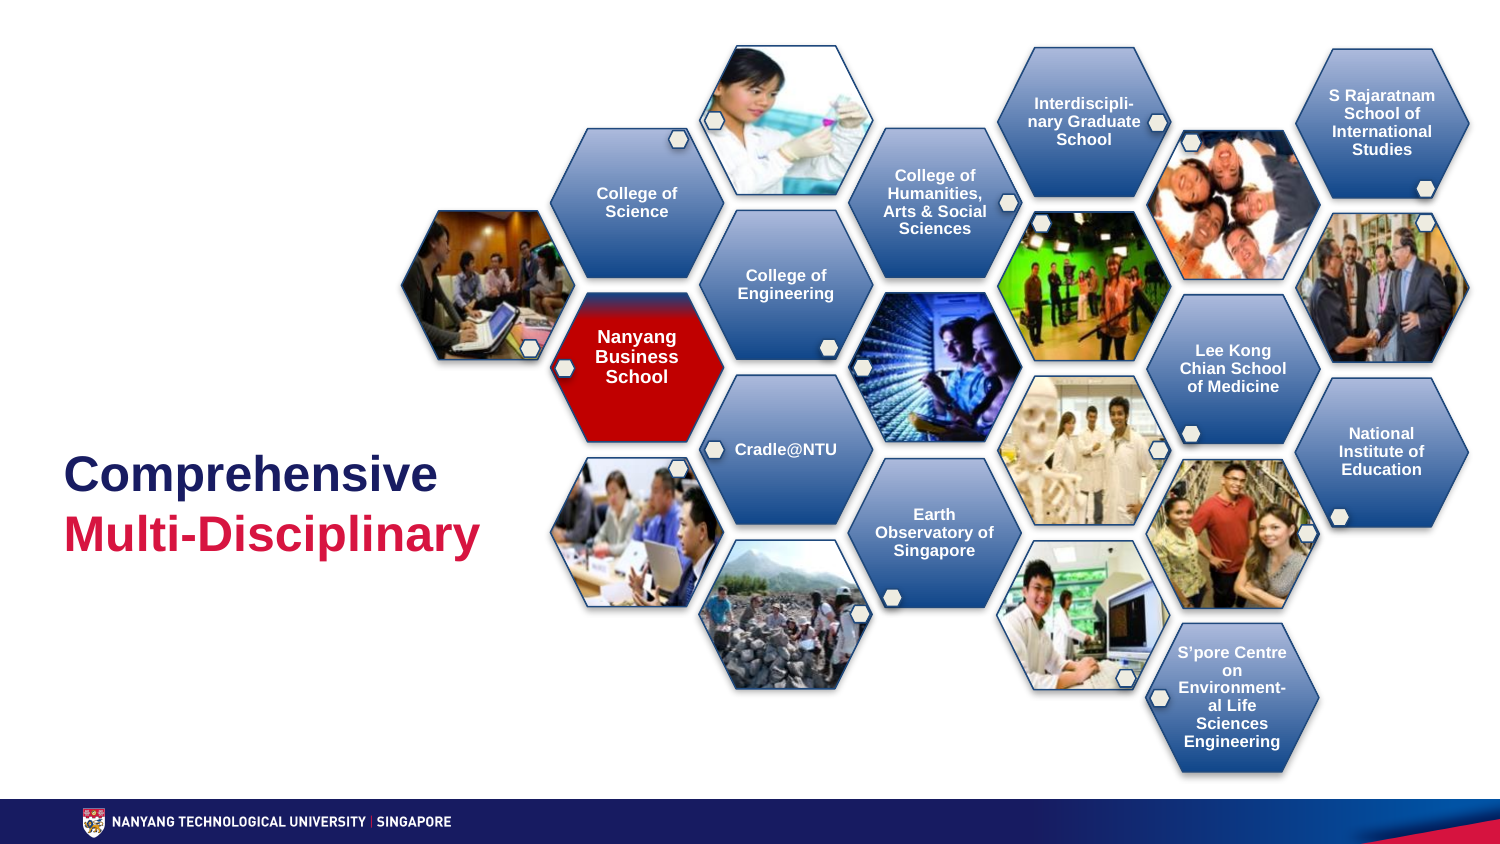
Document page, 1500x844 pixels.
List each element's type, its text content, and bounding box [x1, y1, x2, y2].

picture [0, 799, 1500, 844]
text_box Comprehensive Multi-Disciplinary [52, 435, 389, 567]
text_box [394, 45, 1476, 773]
